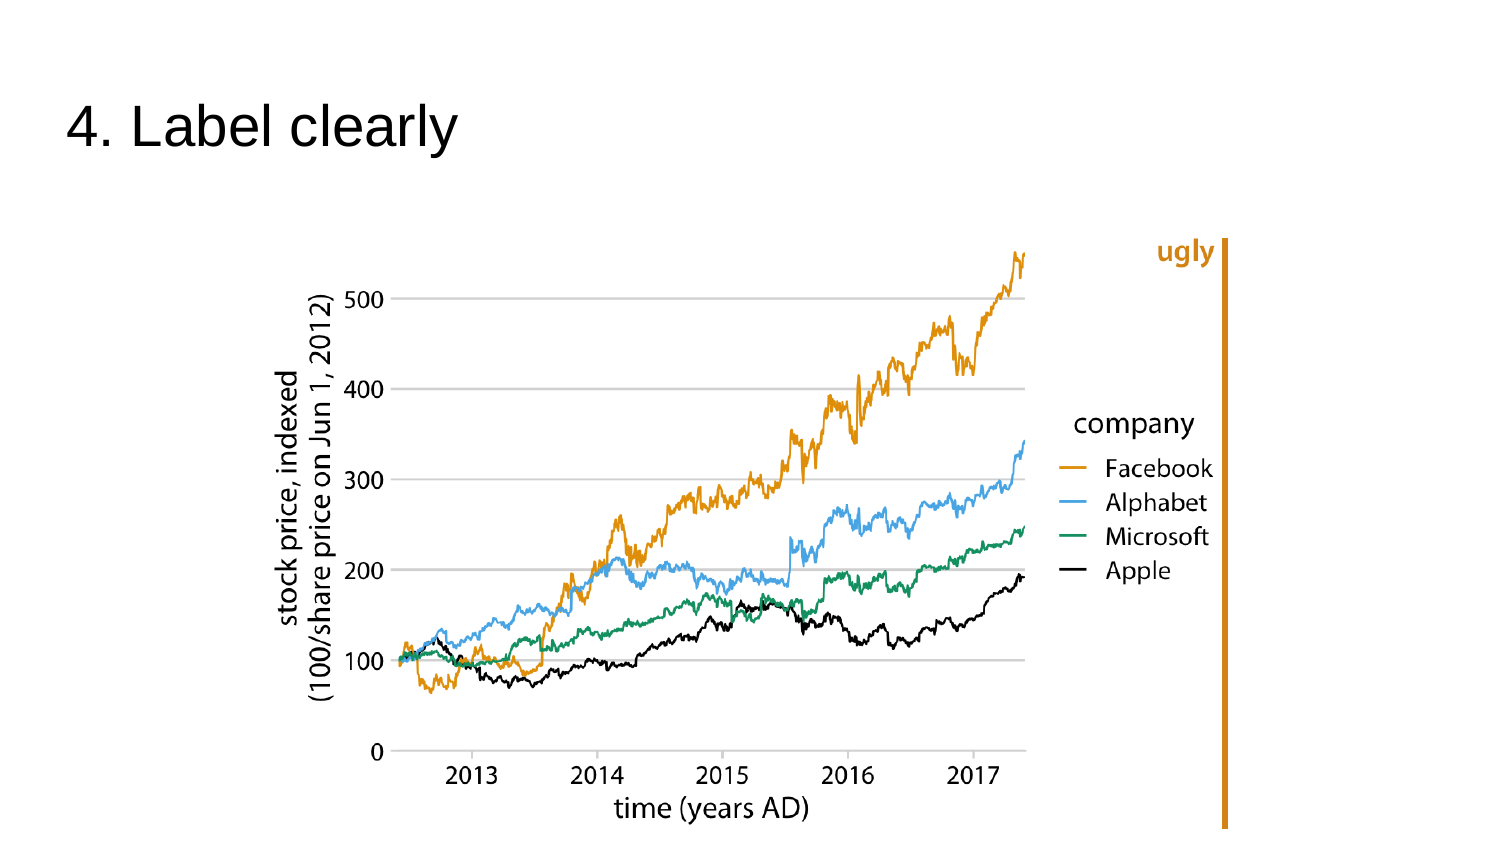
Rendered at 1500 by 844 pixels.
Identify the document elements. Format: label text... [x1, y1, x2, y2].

title 4. Label clearly [51, 72, 1449, 167]
picture [271, 238, 1228, 829]
